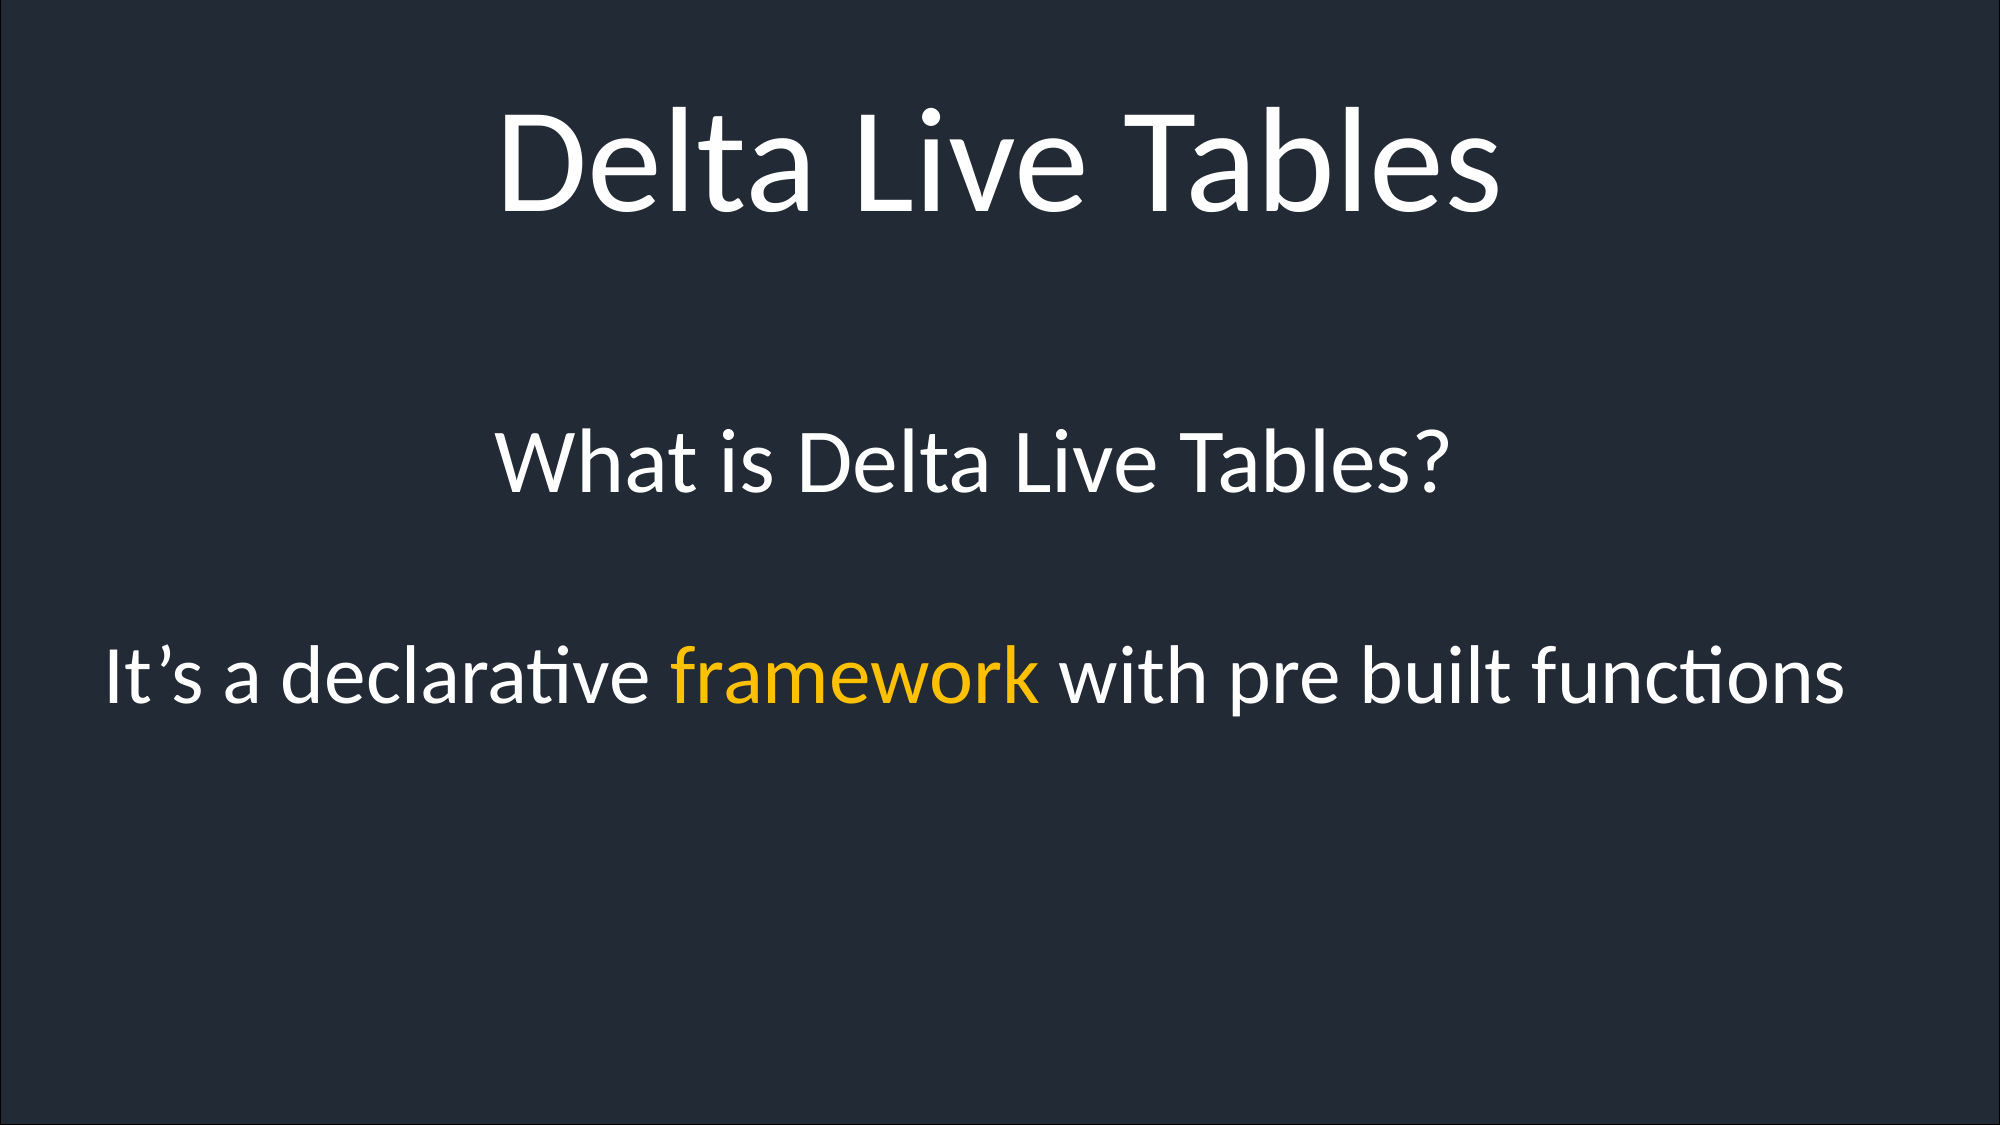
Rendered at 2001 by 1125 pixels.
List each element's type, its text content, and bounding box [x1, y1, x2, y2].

text_box What is Delta Live Tables? It’s a declarative framework with pre built functions [81, 393, 1870, 728]
text_box [0, 0, 2000, 1125]
text_box Delta Live Tables [480, 54, 1519, 249]
